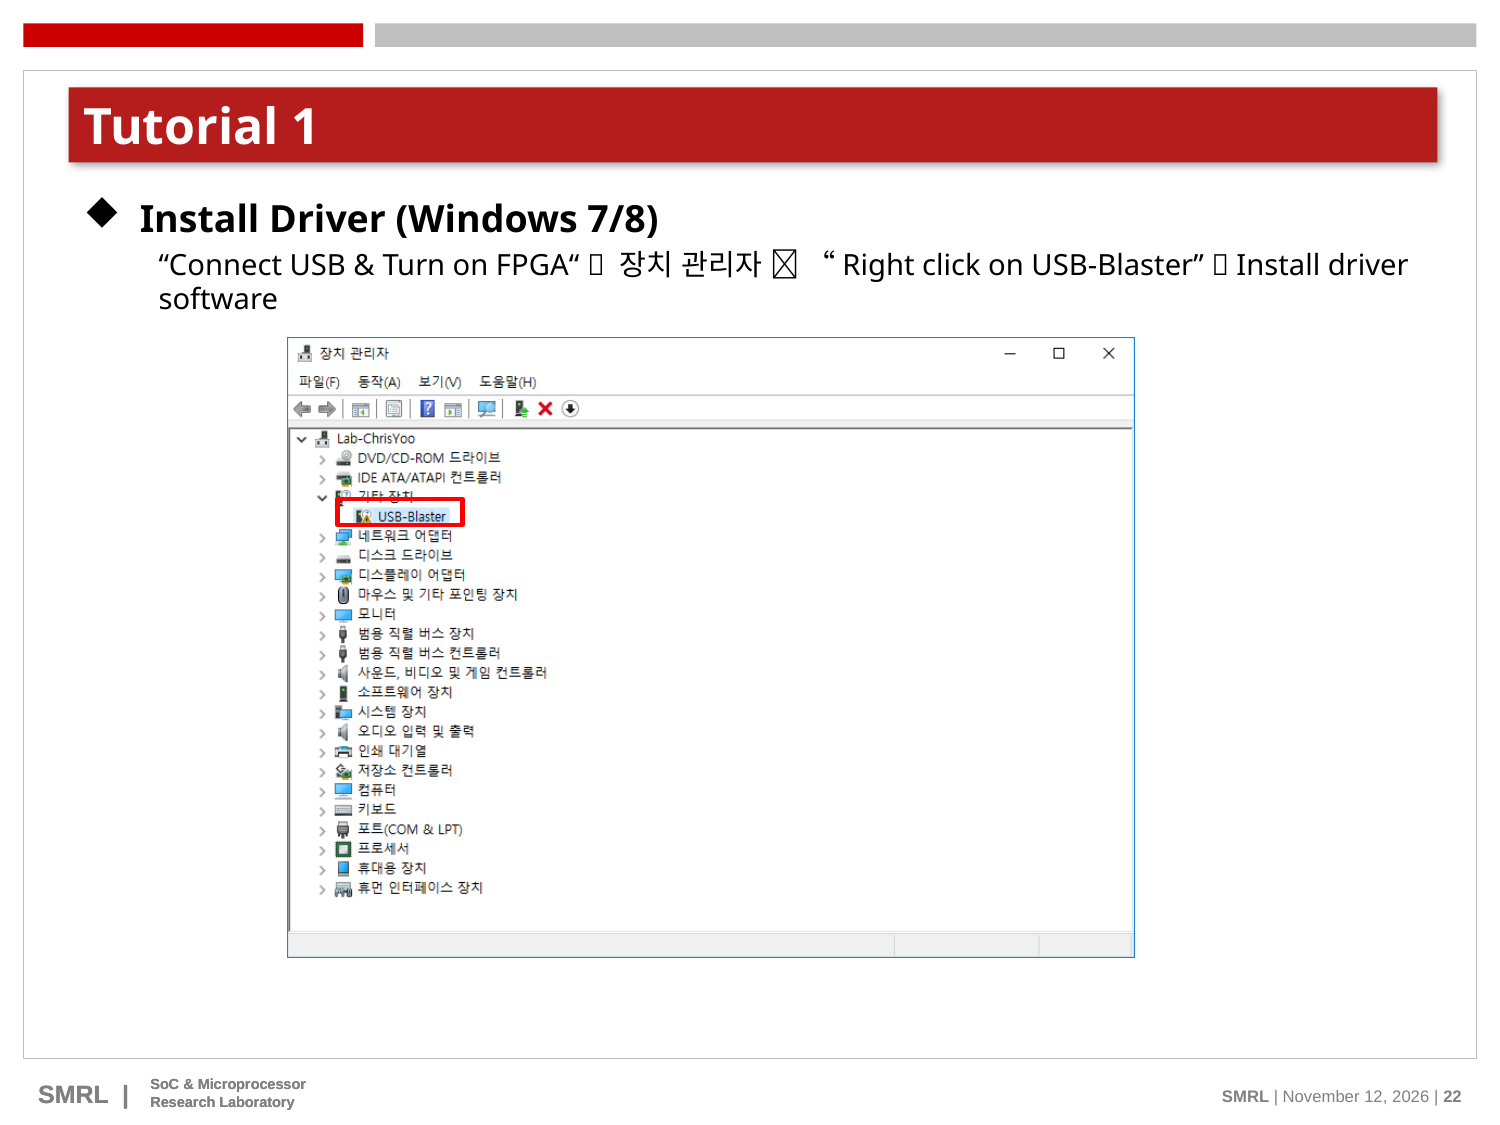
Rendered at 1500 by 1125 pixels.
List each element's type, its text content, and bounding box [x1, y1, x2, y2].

picture [287, 337, 1135, 958]
list Install Driver (Windows 7/8) “Connect USB & Turn on FPGA“  장치 관리자  “Right click on USB-Blaster”  Install driver software [68, 187, 1463, 349]
title Tutorial 1 [68, 87, 1438, 163]
